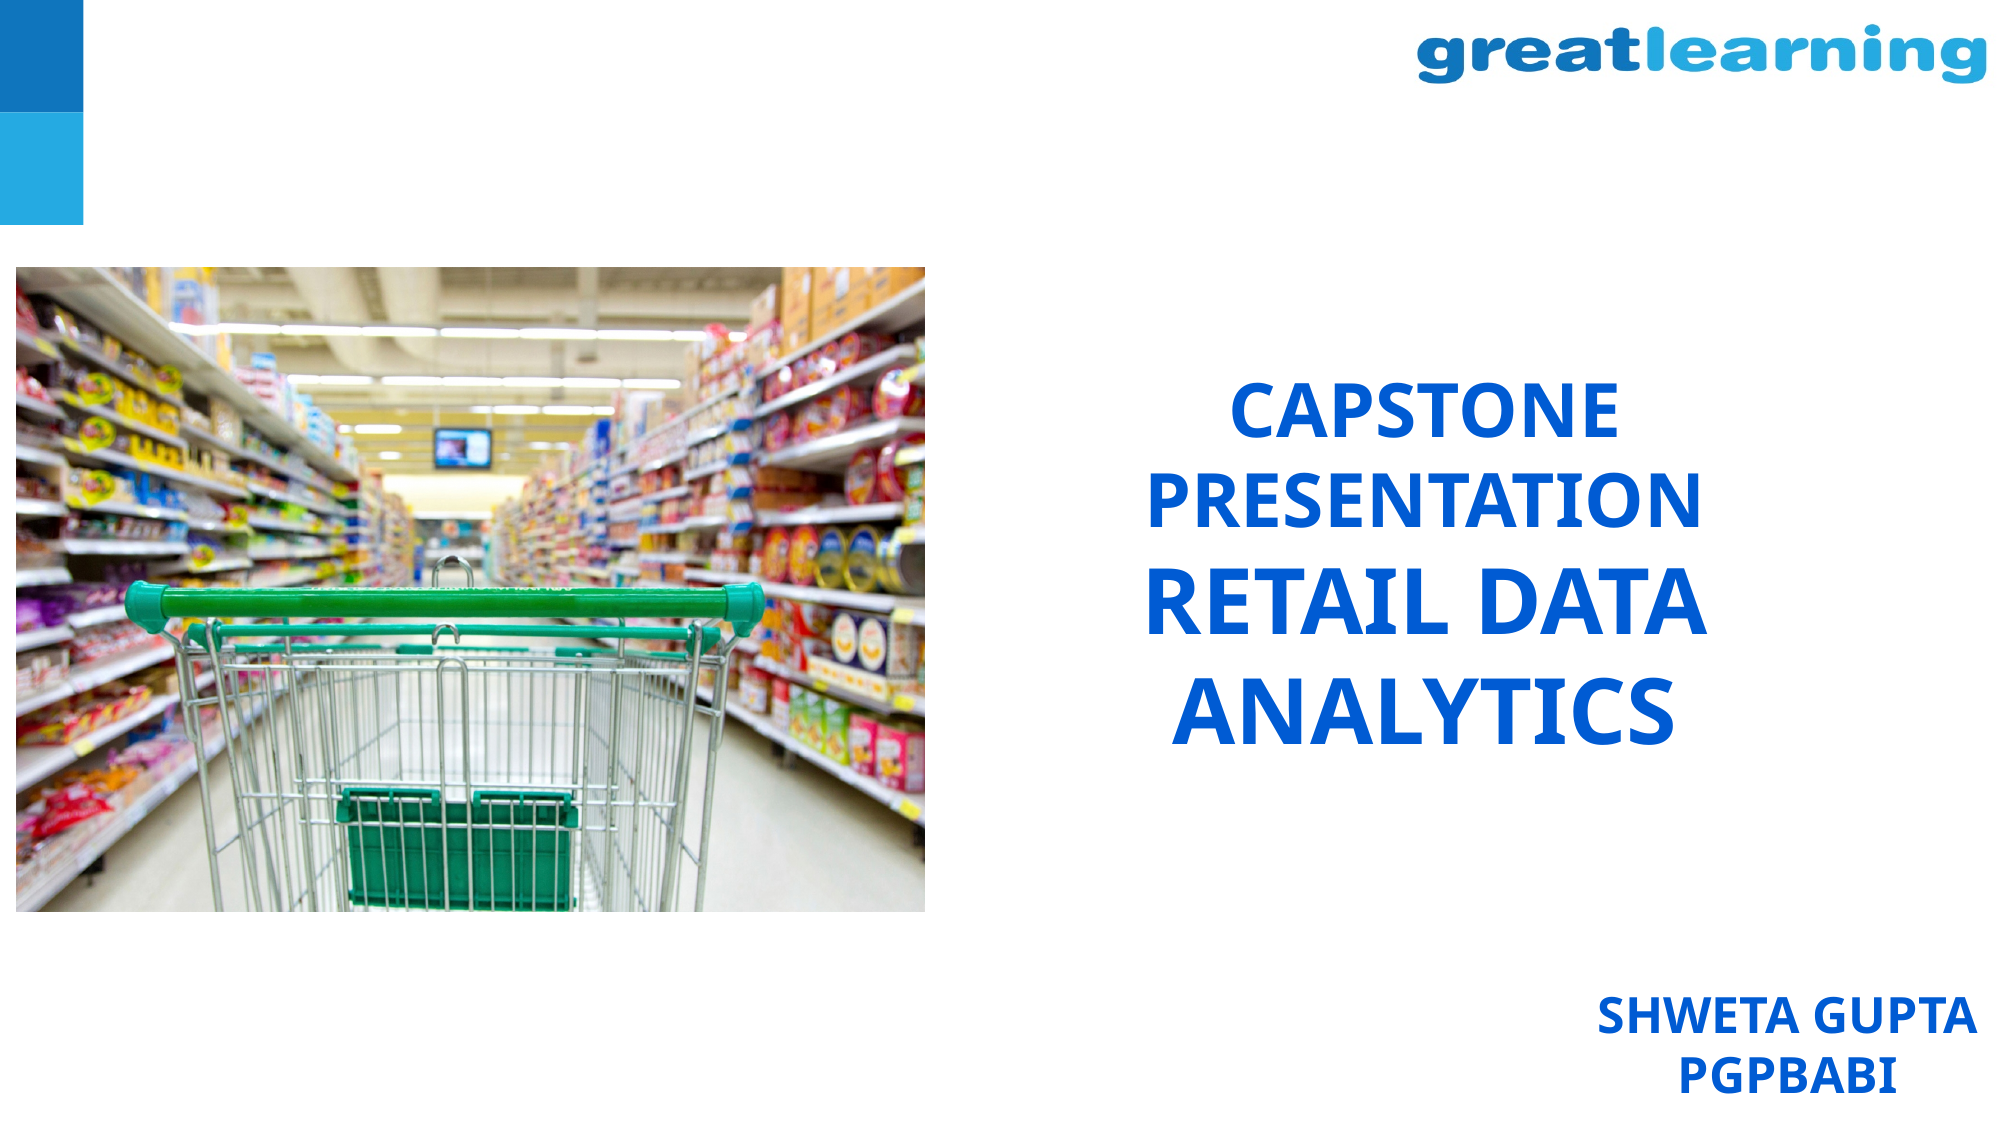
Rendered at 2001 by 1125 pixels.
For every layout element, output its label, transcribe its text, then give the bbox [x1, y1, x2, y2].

picture [1406, 0, 1998, 93]
title CAPSTONE PRESENTATION RETAIL DATA ANALYTICS [930, 396, 1926, 730]
text_box SHWETA GUPTA PGPBABI [1575, 975, 2000, 1111]
picture [15, 266, 925, 913]
